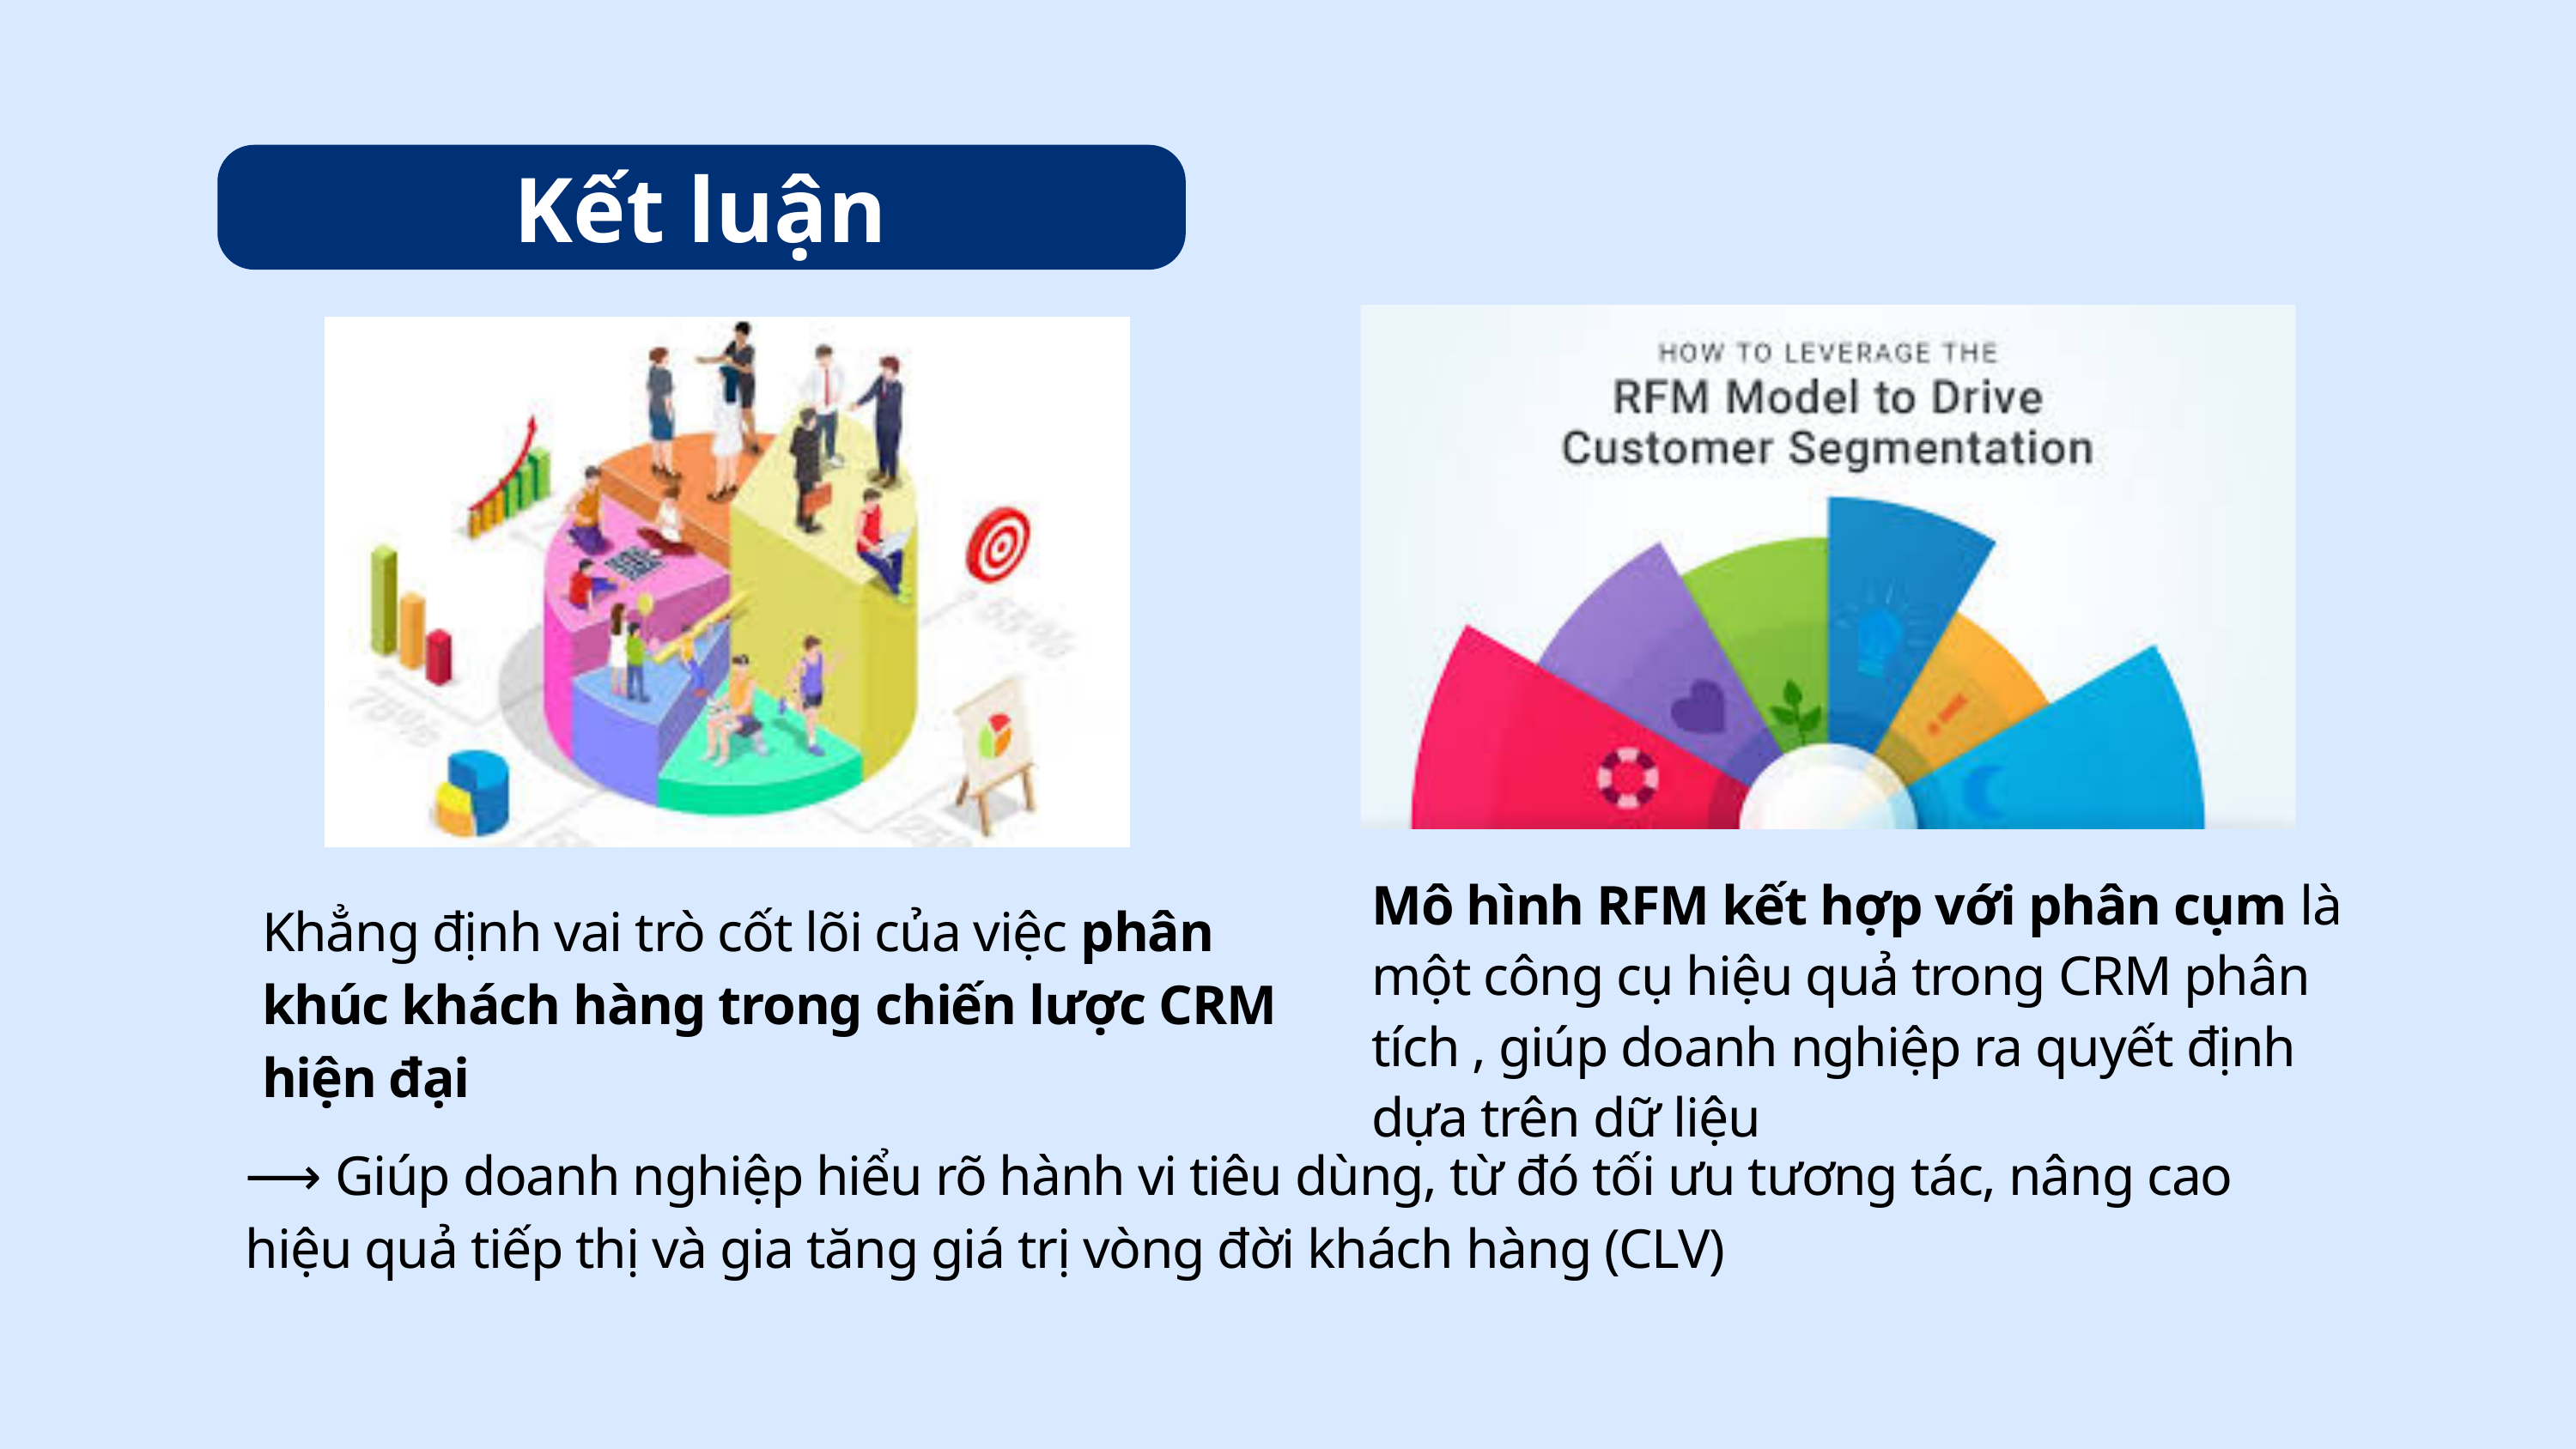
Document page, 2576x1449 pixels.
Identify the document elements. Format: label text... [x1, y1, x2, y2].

text_box [1360, 305, 2296, 829]
text_box ⟶ Giúp doanh nghiệp hiểu rõ hành vi tiêu dùng, từ đó tối ưu tương tác, nâng cao hiệu quả tiếp thị và gia tăng giá trị vòng đời khách hàng (CLV) [245, 1132, 2324, 1279]
text_box [325, 317, 1130, 847]
text_box Mô hình RFM kết hợp với phân cụm là một công cụ hiệu quả trong CRM phân tích , giúp doanh nghiệp ra quyết định dựa trên dữ liệu [1371, 864, 2359, 1148]
text_box Khẳng định vai trò cốt lõi của việc phân khúc khách hàng trong chiến lược CRM hiện đại [262, 889, 1285, 1109]
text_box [217, 144, 1187, 270]
